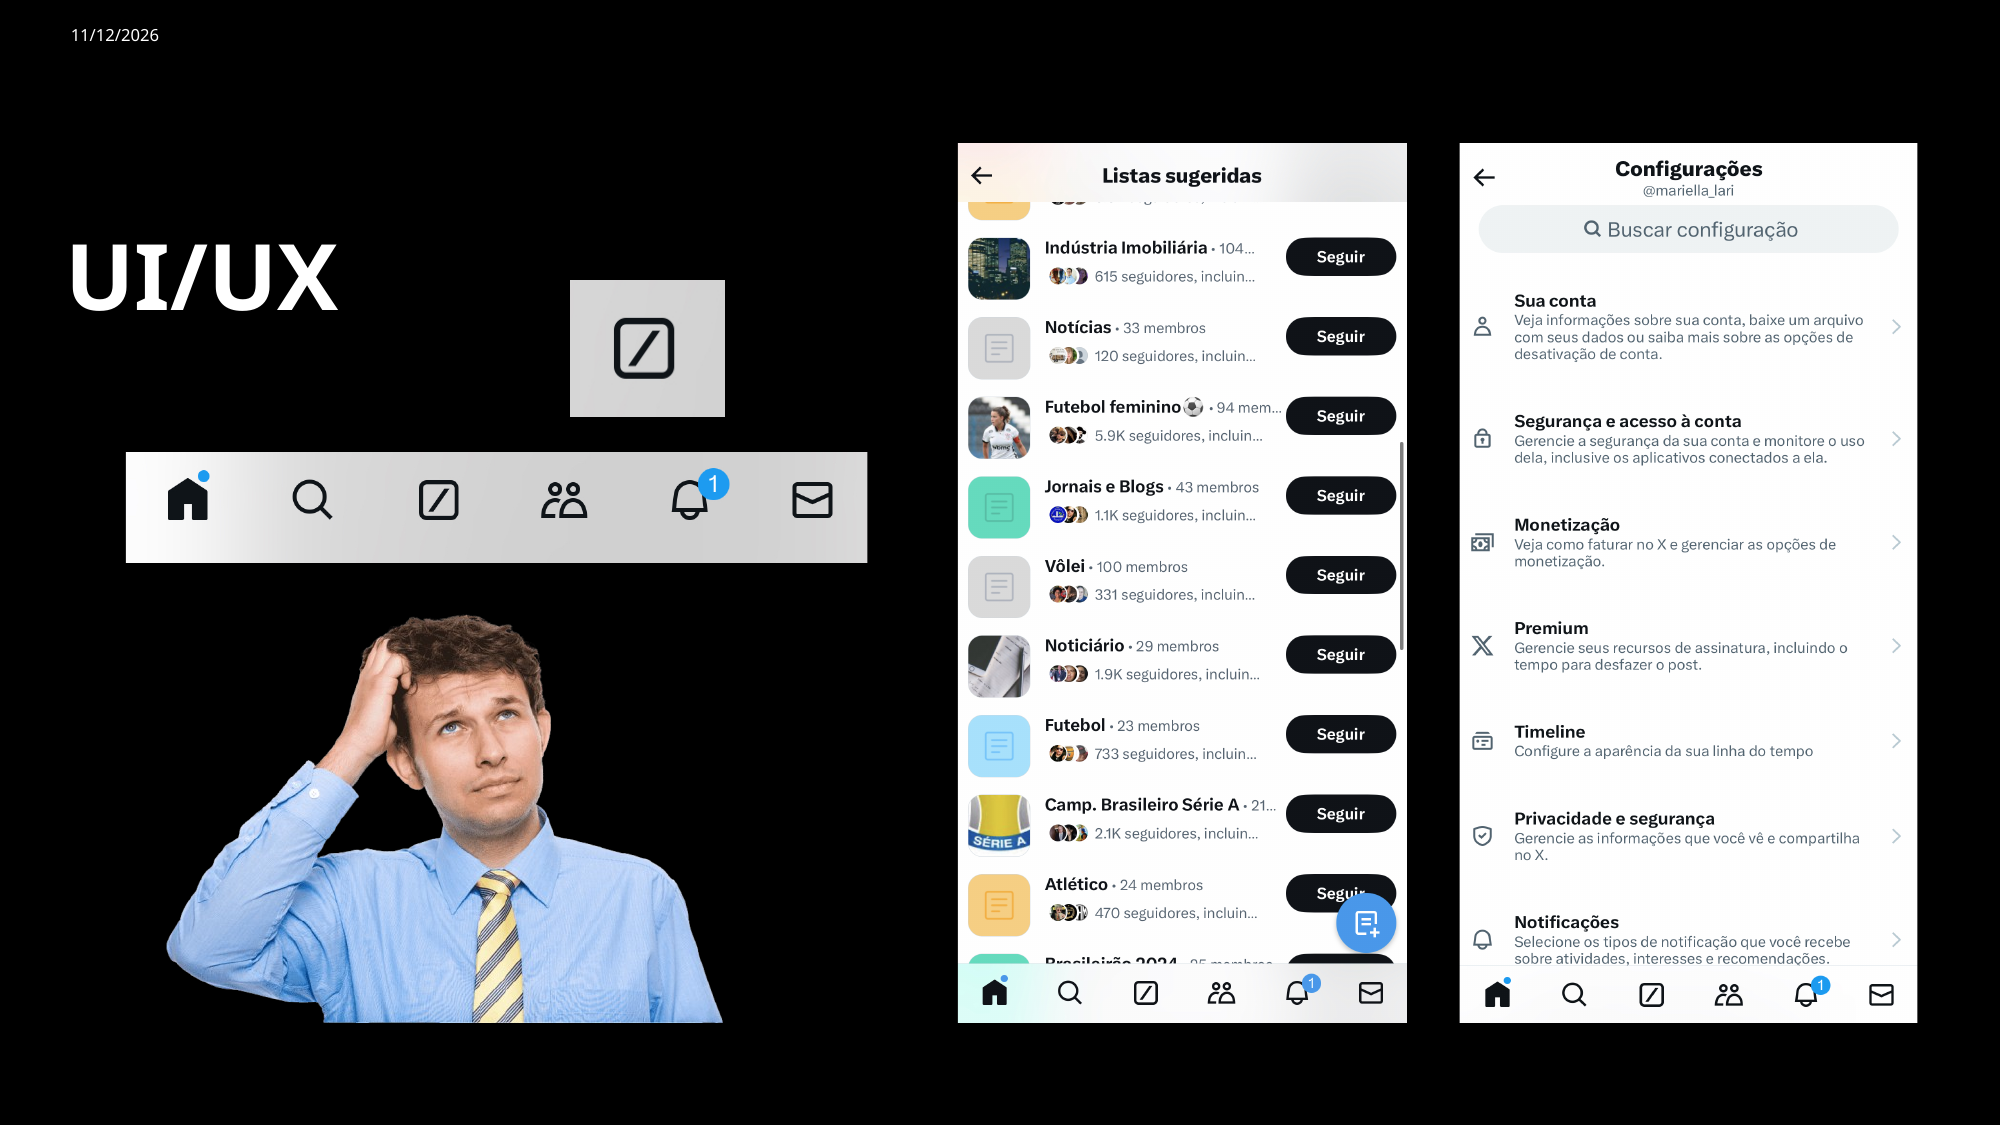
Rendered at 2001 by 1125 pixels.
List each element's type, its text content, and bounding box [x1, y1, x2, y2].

picture [570, 280, 725, 417]
picture [1459, 143, 1918, 1023]
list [165, 613, 723, 1023]
title UI/UX [50, 101, 1684, 338]
picture [125, 452, 868, 563]
picture [957, 143, 1412, 1023]
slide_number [55, 10, 506, 63]
